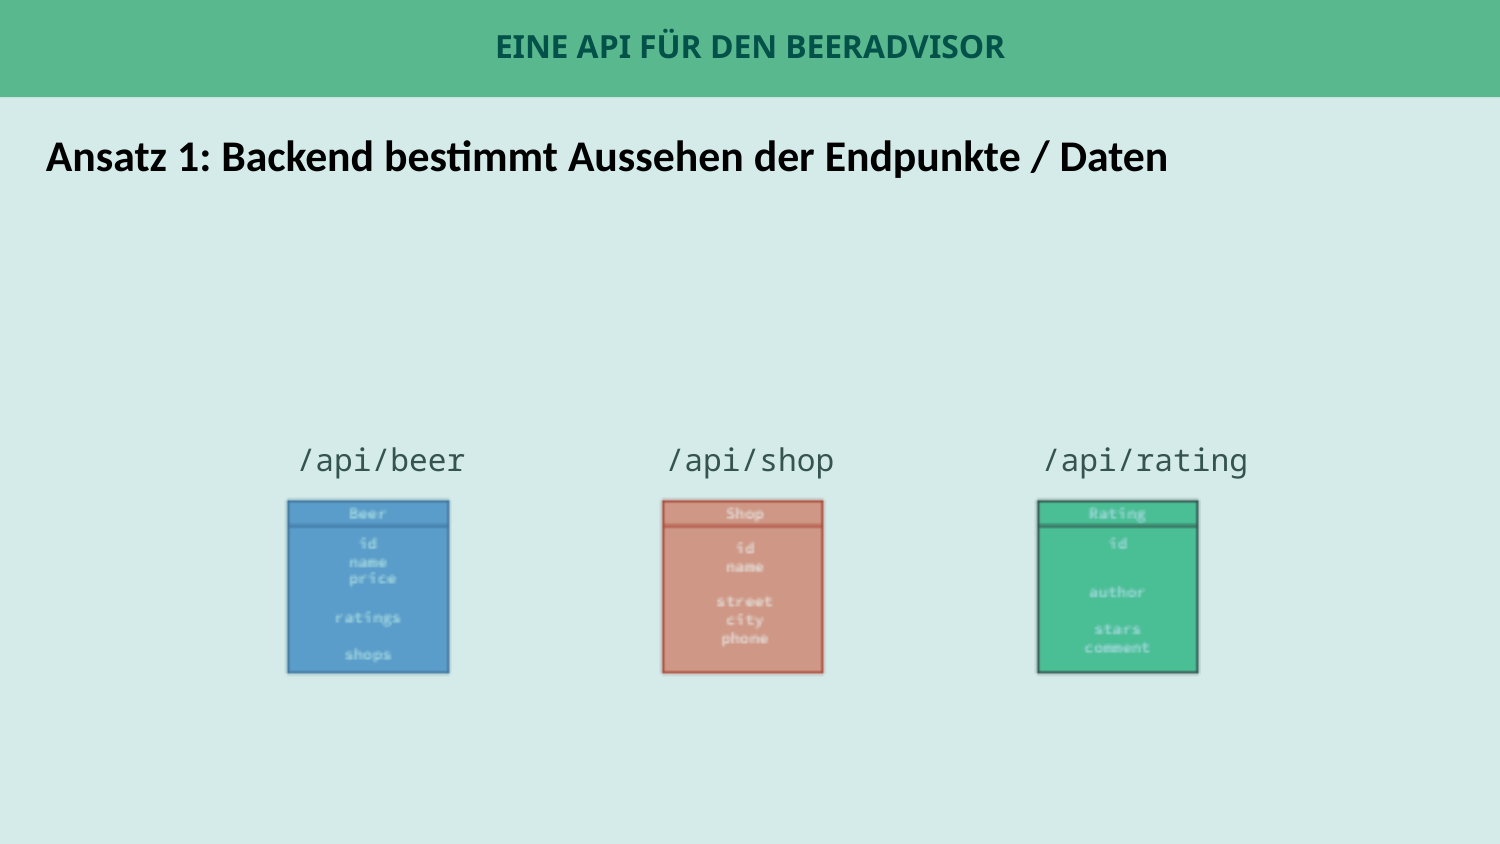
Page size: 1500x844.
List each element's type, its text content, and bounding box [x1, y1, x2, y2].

picture [281, 494, 452, 677]
list Ansatz 1: Backend bestimmt Aussehen der Endpunkte / Daten [30, 126, 1470, 782]
picture [656, 494, 827, 677]
text_box /api/shop [650, 421, 900, 486]
text_box /api/rating [1027, 421, 1276, 486]
text_box /api/beer [281, 421, 531, 486]
picture [1031, 494, 1202, 677]
title Eine Api für den BeerAdvisor [0, 0, 1500, 98]
